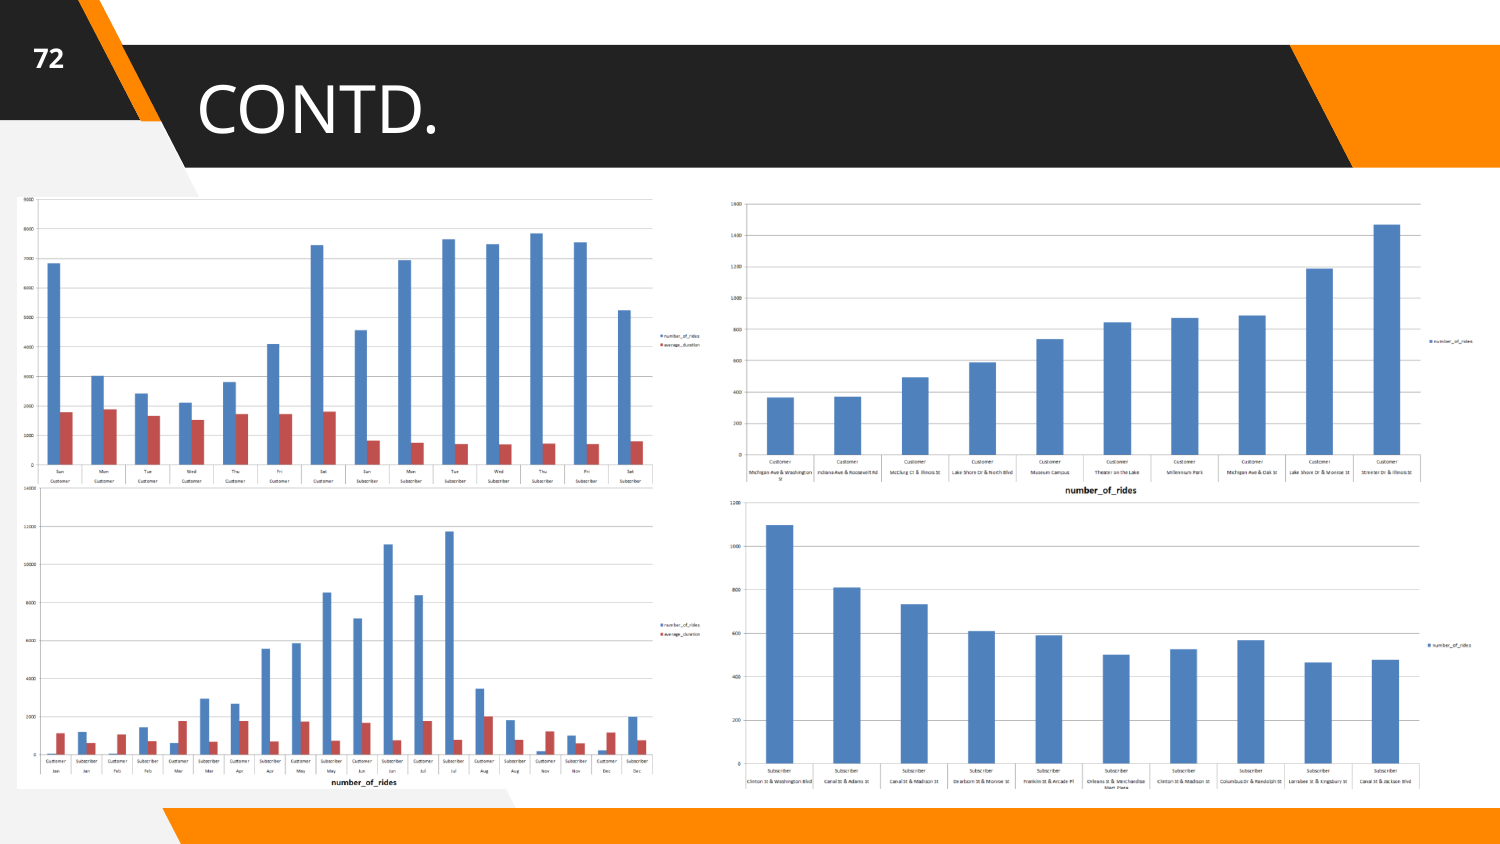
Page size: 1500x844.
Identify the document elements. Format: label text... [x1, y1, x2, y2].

picture [726, 197, 1475, 789]
title CONTD. [181, 45, 1285, 169]
slide_number 72 [0, 0, 98, 121]
picture [17, 197, 705, 789]
